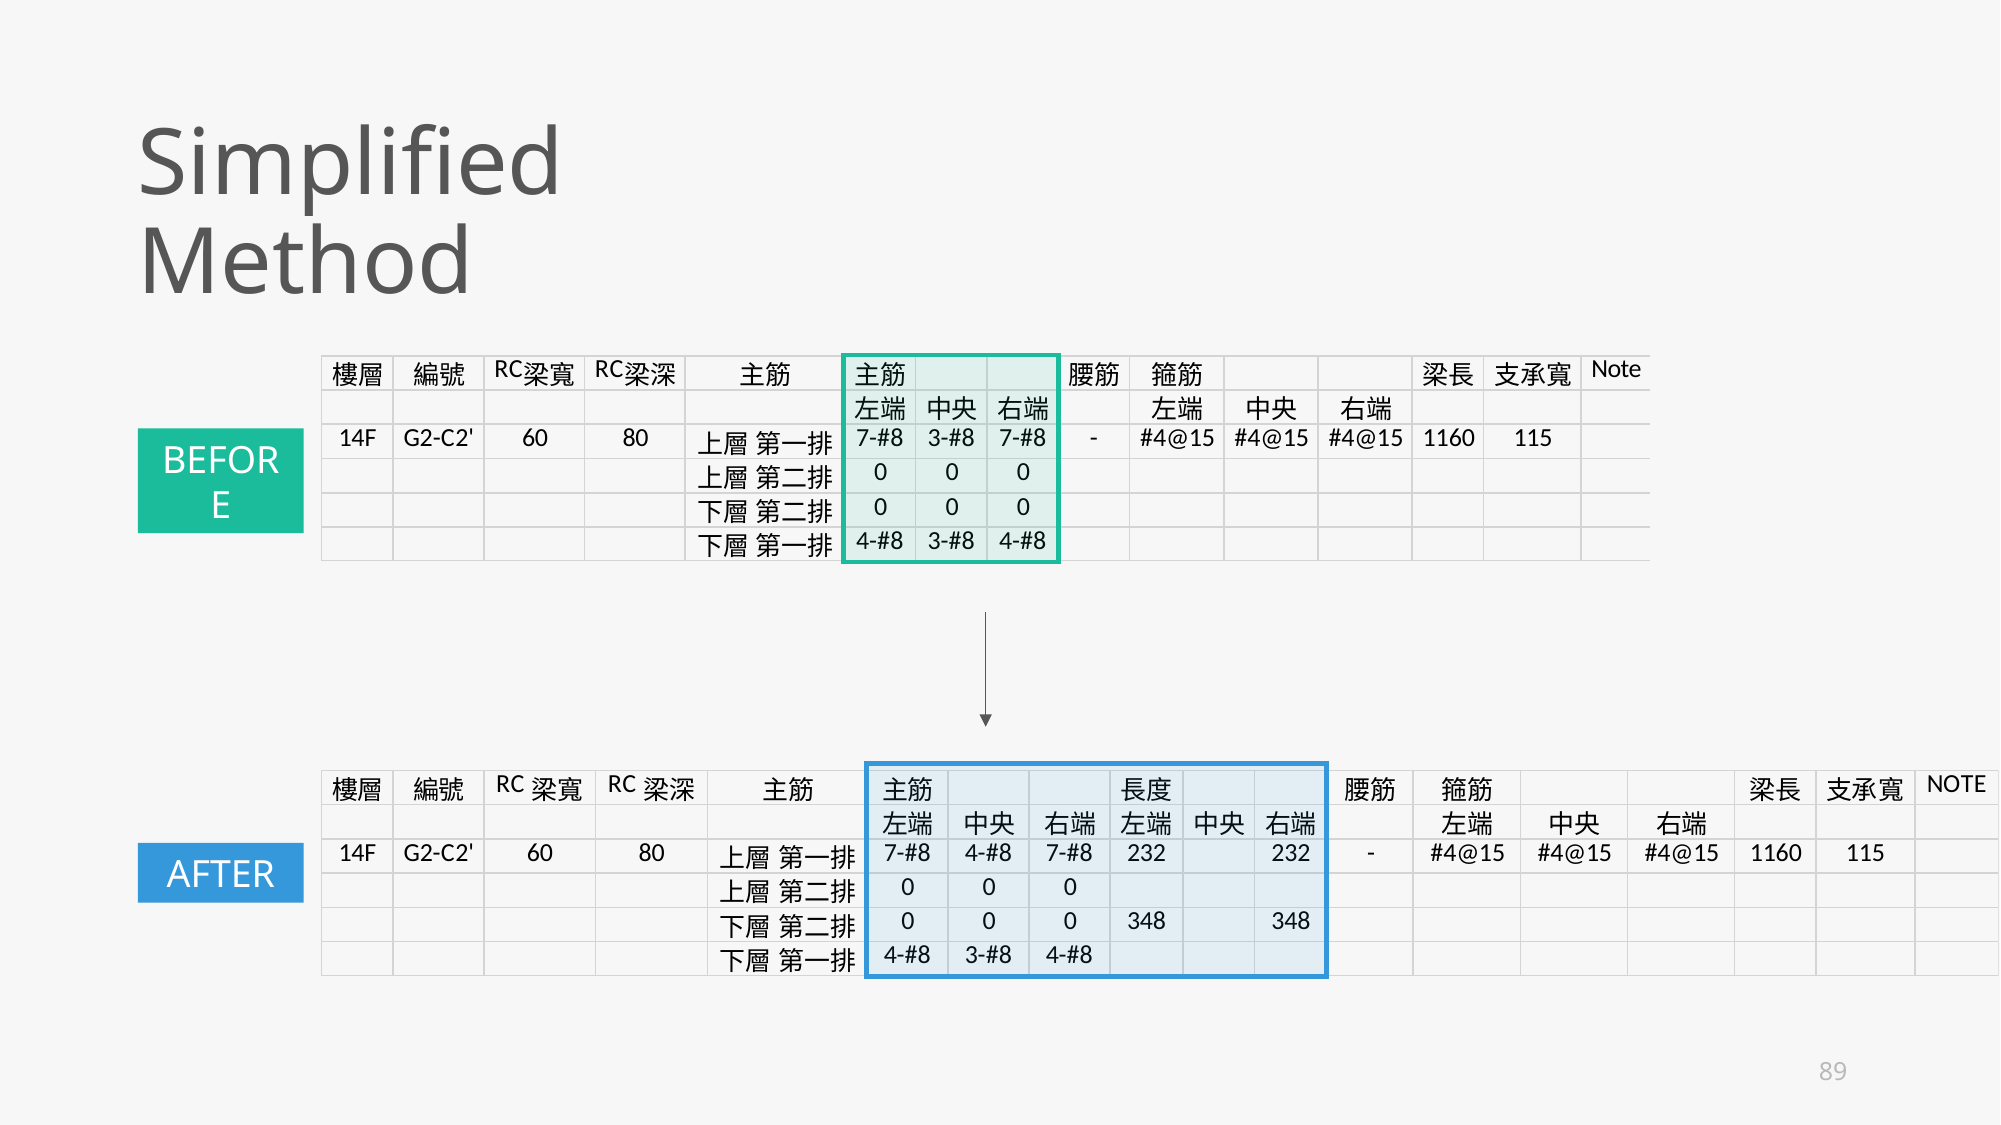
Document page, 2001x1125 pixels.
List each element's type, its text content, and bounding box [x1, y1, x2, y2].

text_box BEFORE [137, 428, 304, 534]
picture [320, 769, 2000, 977]
picture [320, 355, 1652, 563]
slide_number 89 [1412, 1042, 1863, 1103]
text_box AFTER [137, 842, 304, 903]
text_box [865, 763, 1328, 769]
list Simplified Method [137, 108, 873, 224]
